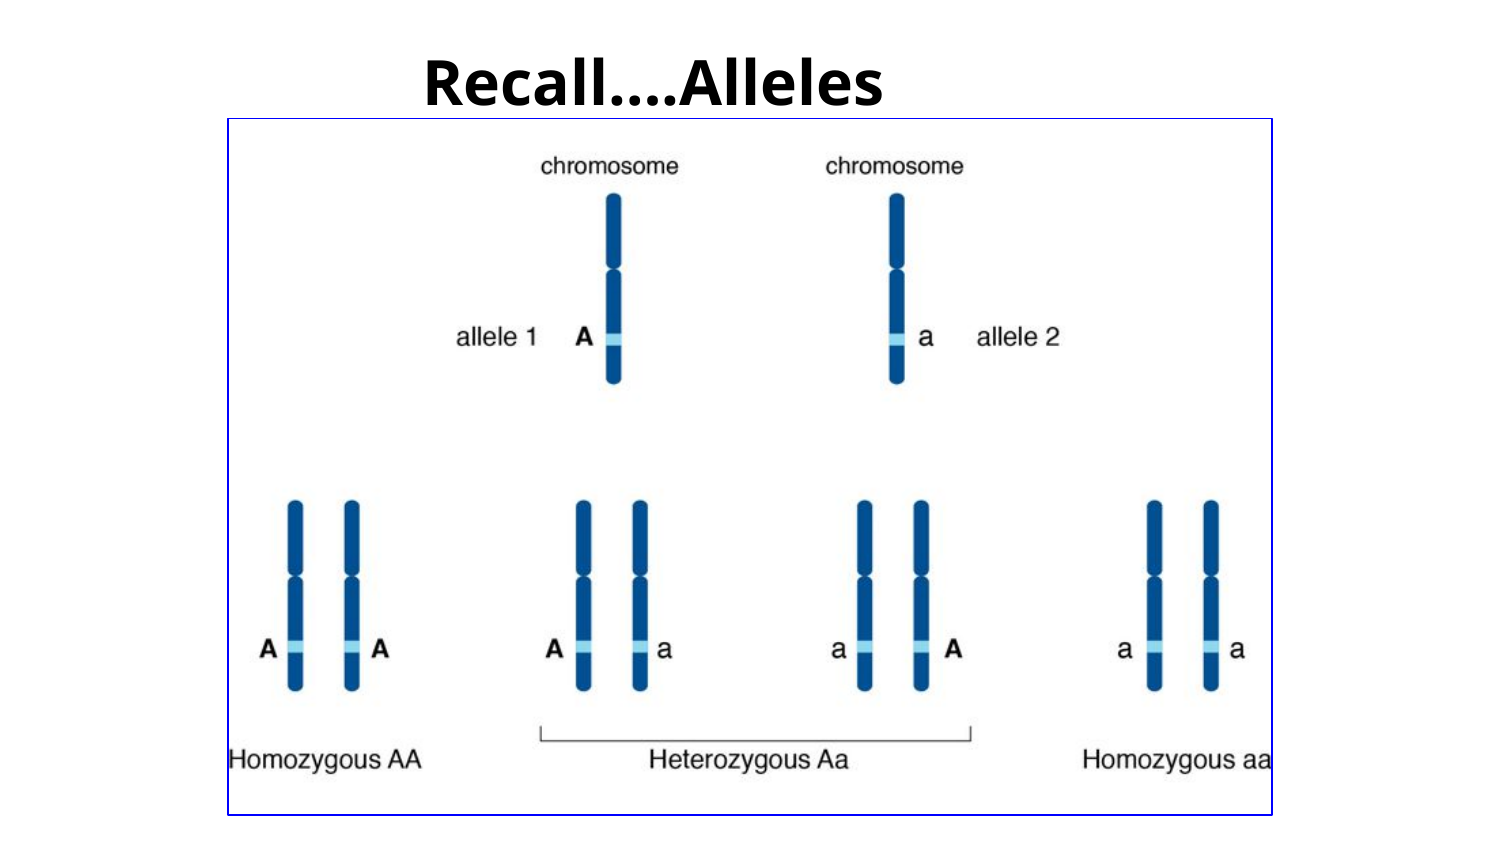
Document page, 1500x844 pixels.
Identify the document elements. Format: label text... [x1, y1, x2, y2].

title Recall….Alleles [407, 28, 1265, 117]
picture [228, 119, 1272, 815]
